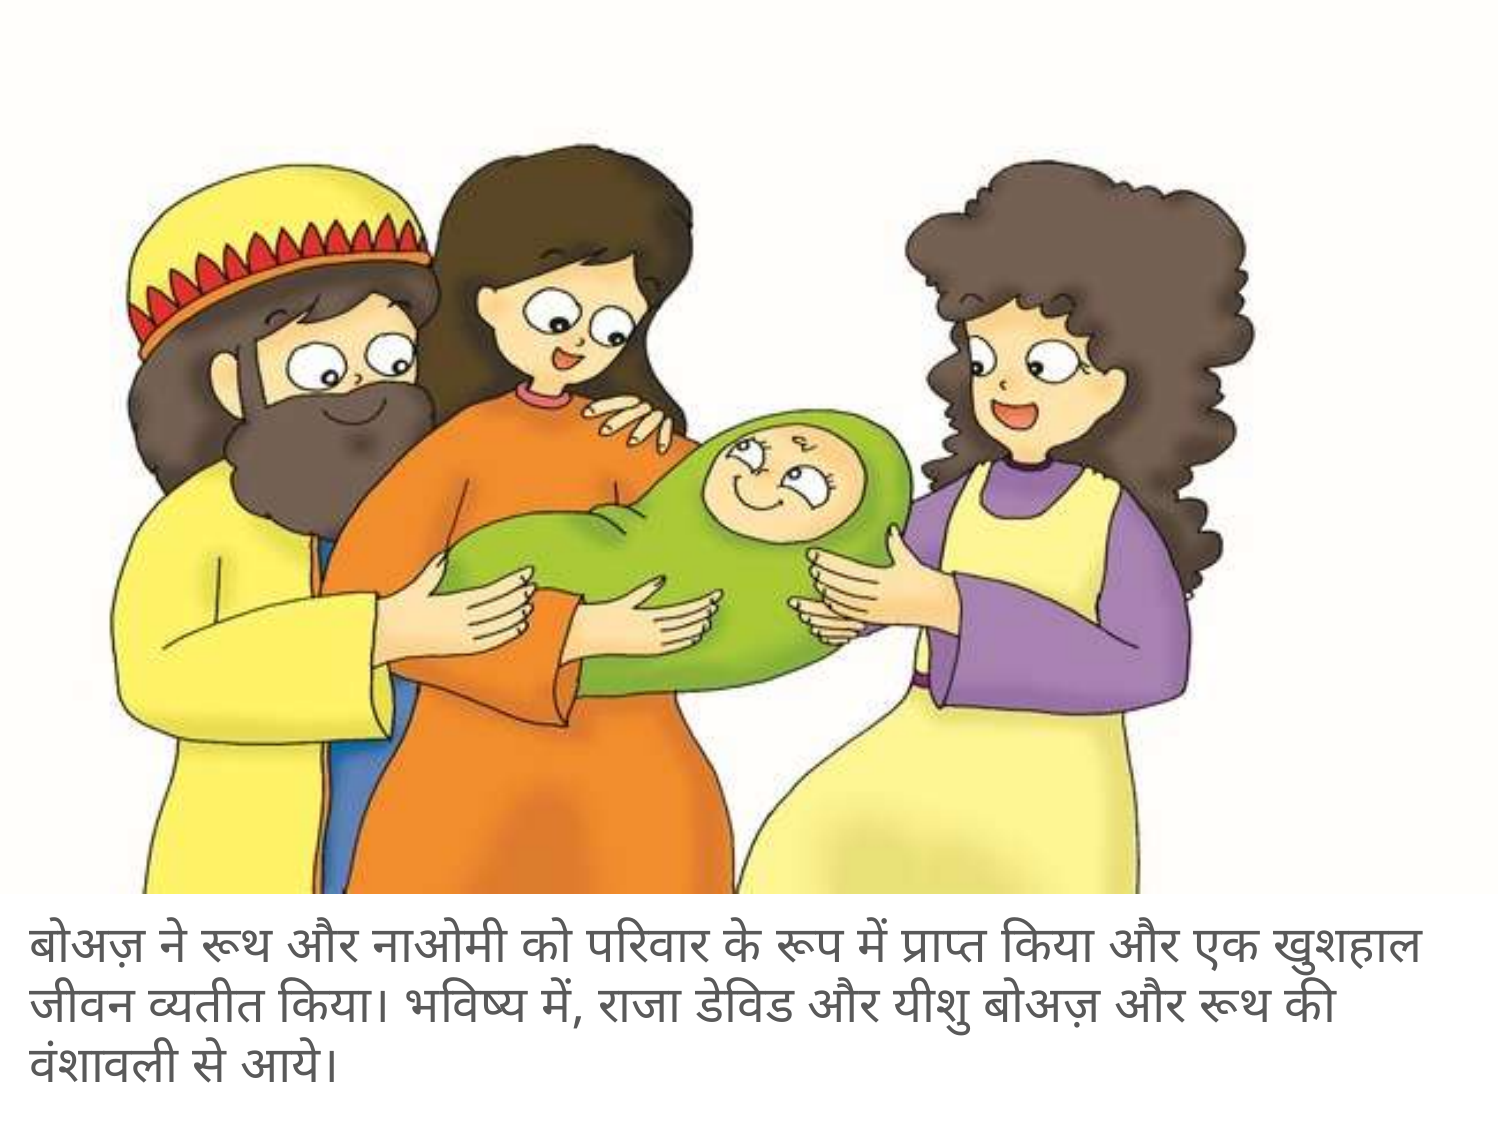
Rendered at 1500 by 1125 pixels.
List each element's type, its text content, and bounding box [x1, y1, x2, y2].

text_box बोअज़ ने रूथ और नाओमी को परिवार के रूप में प्राप्त किया और एक खुशहाल जीवन व्यतीत किया। भविष्य में, राजा डेविड और यीशु बोअज़ और रूथ की वंशावली से आये। [14, 905, 1500, 1100]
picture [0, 0, 1498, 894]
